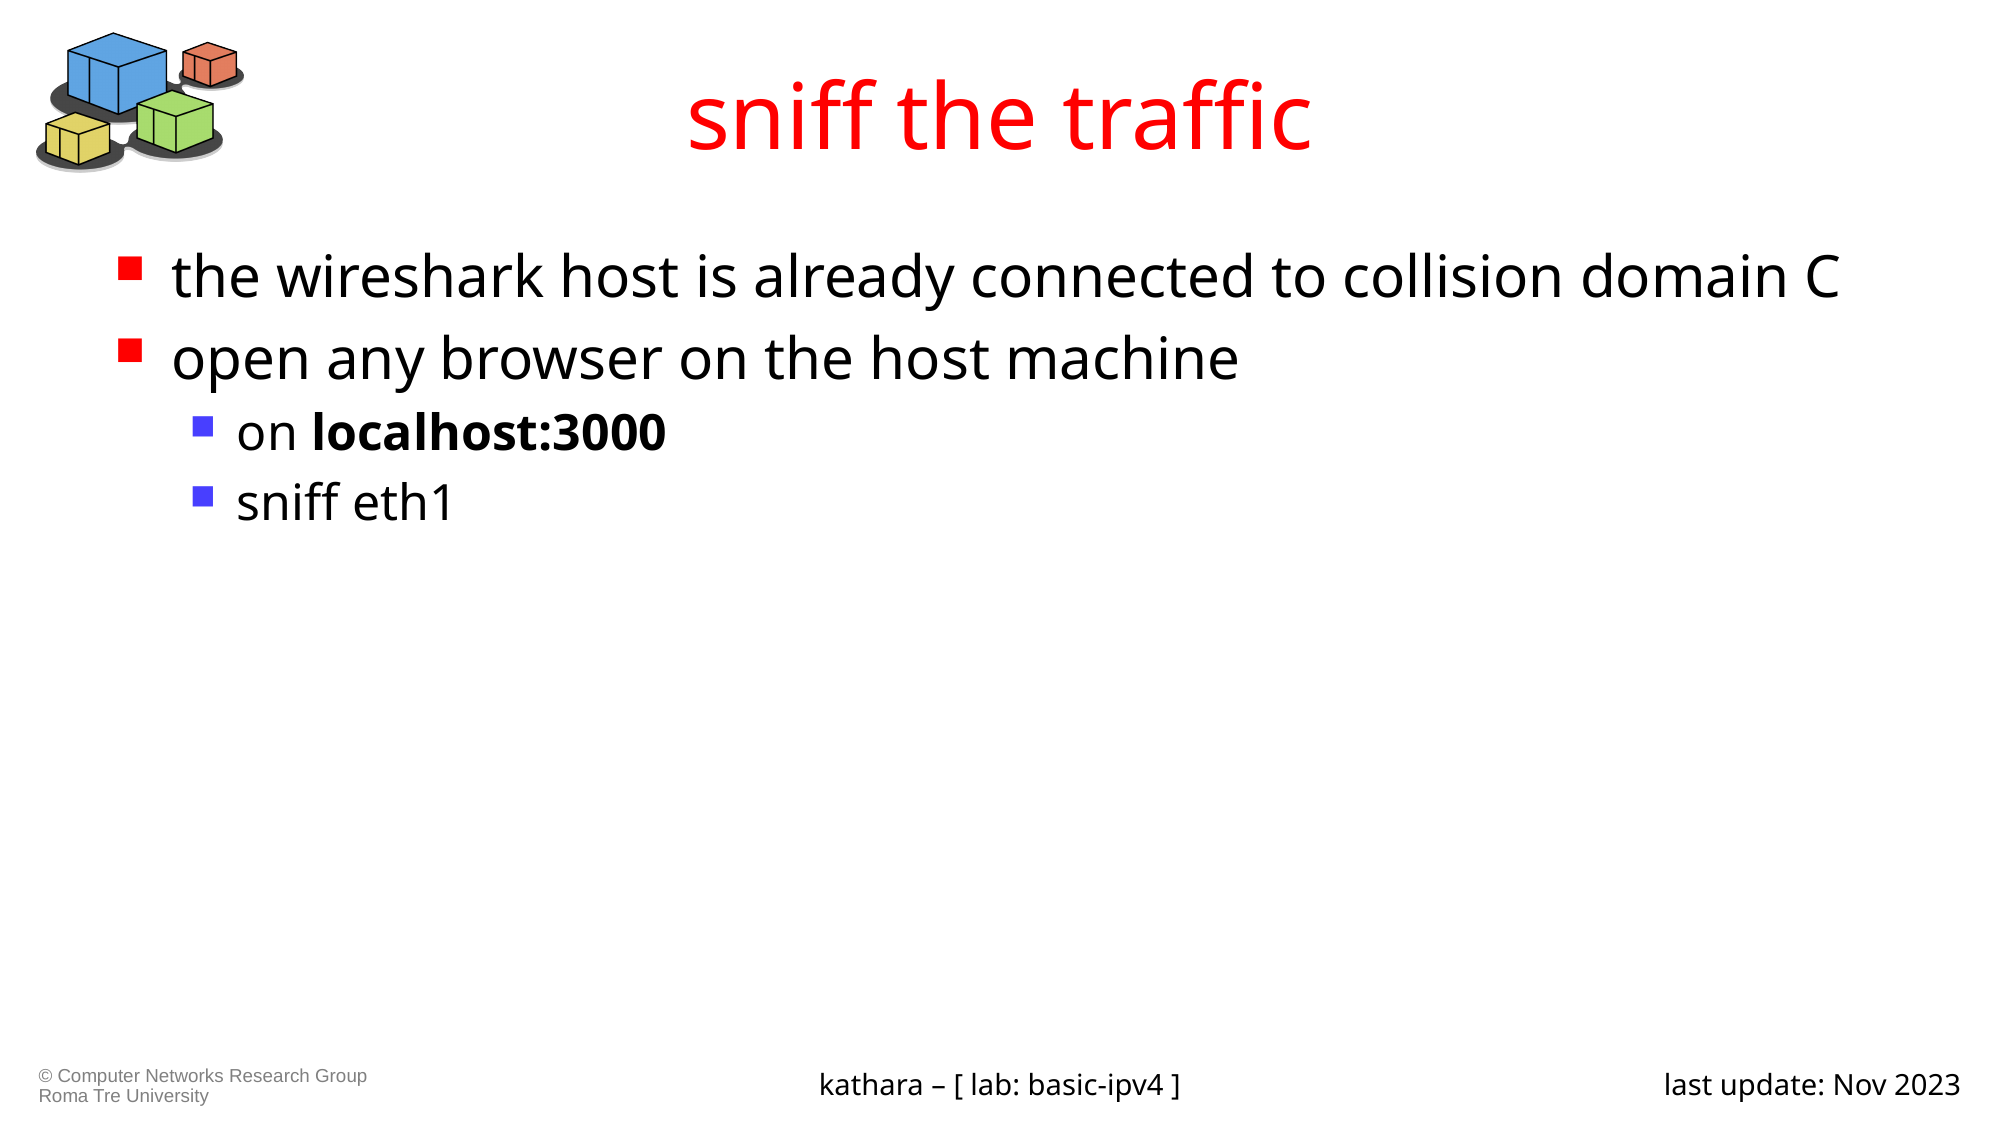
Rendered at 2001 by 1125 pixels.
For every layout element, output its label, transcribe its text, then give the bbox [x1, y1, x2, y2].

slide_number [1519, 1058, 1977, 1114]
title sniff the traffic [99, 19, 1900, 207]
list the wireshark host is already connected to collision domain C open any browser on the host machine on localhost:3000 sniff eth1 [99, 231, 1900, 1005]
picture [36, 32, 99, 173]
footer kathara – [ lab: basic-ipv4 ] [511, 1058, 1489, 1114]
